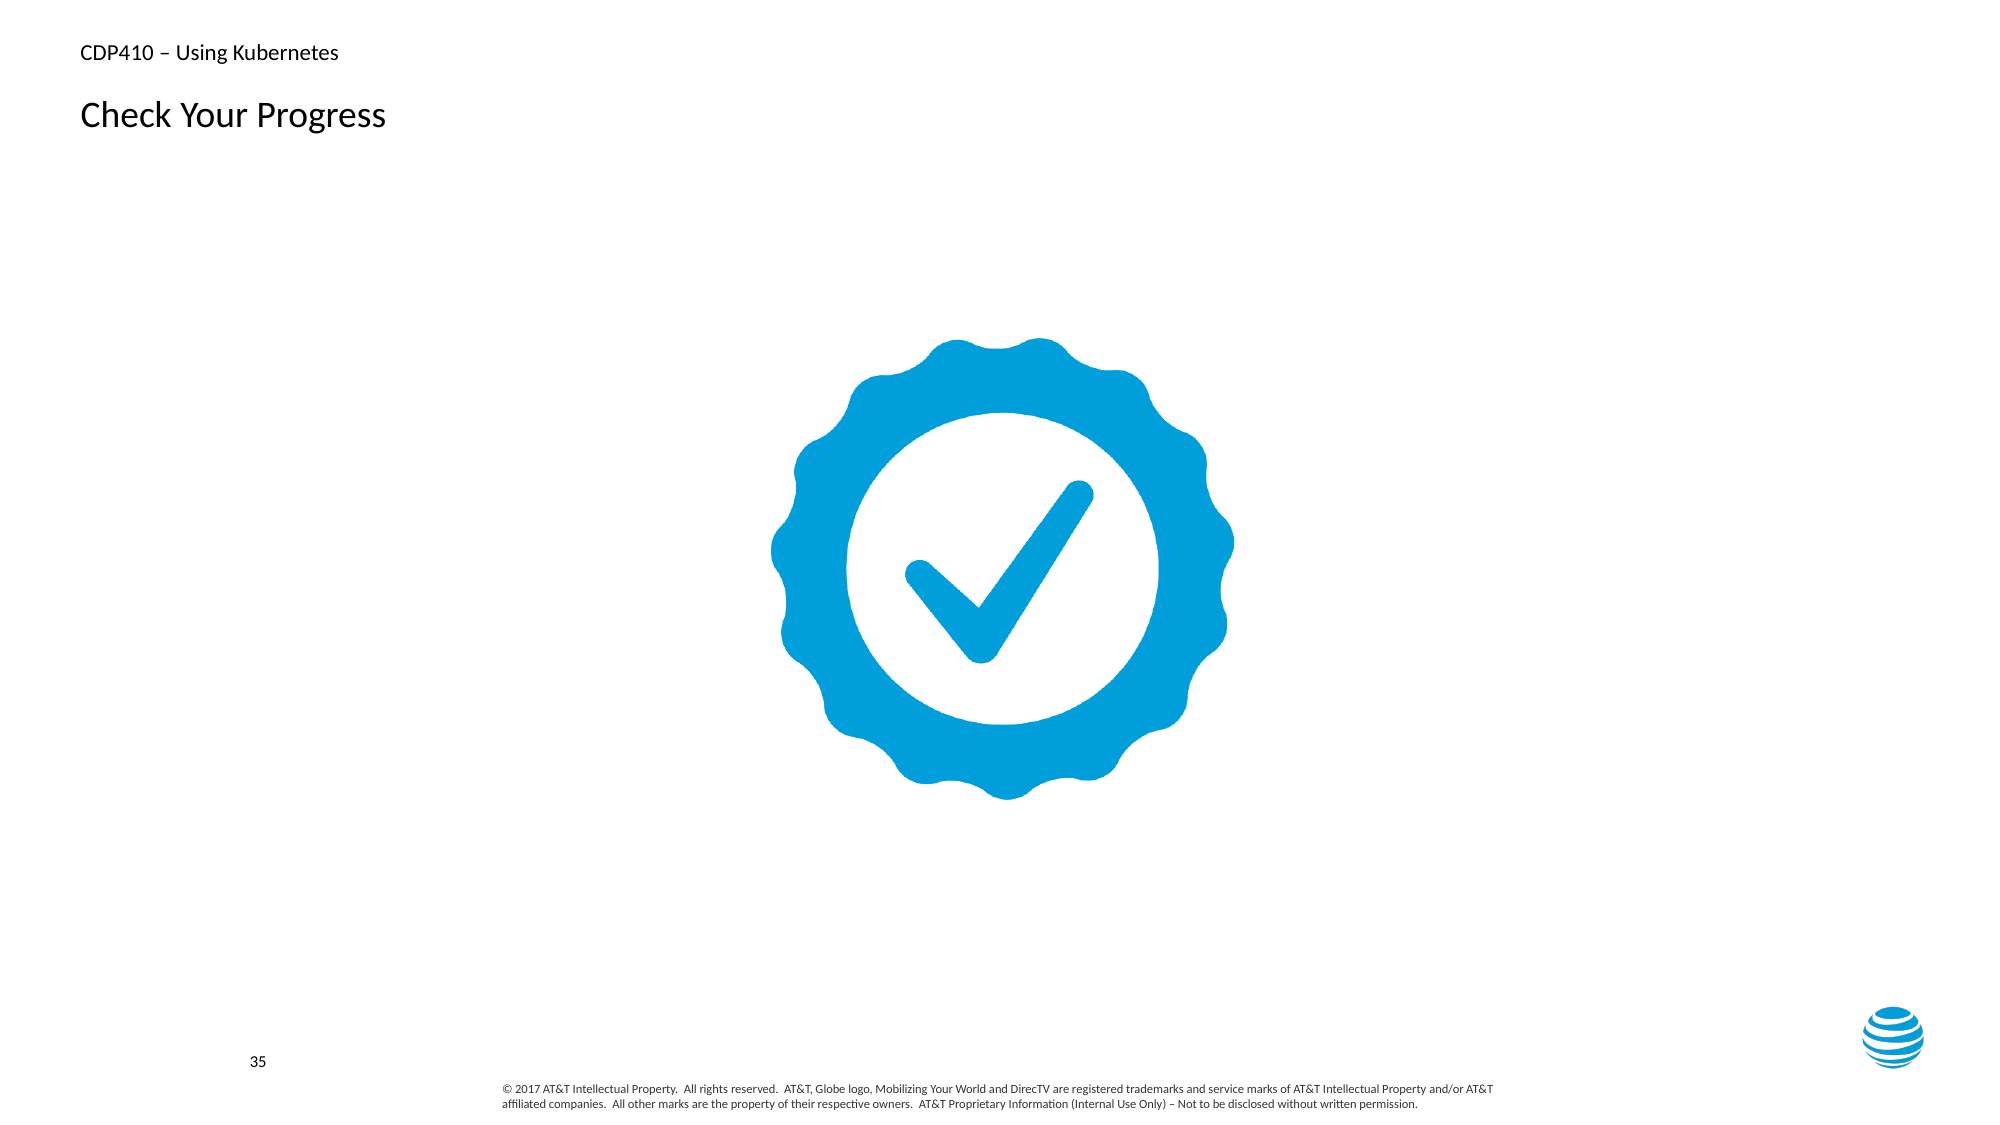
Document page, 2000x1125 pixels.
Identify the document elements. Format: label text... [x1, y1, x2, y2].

title Check Your Progress [80, 85, 1920, 142]
slide_number 35 [249, 1049, 286, 1087]
picture [723, 291, 1277, 845]
